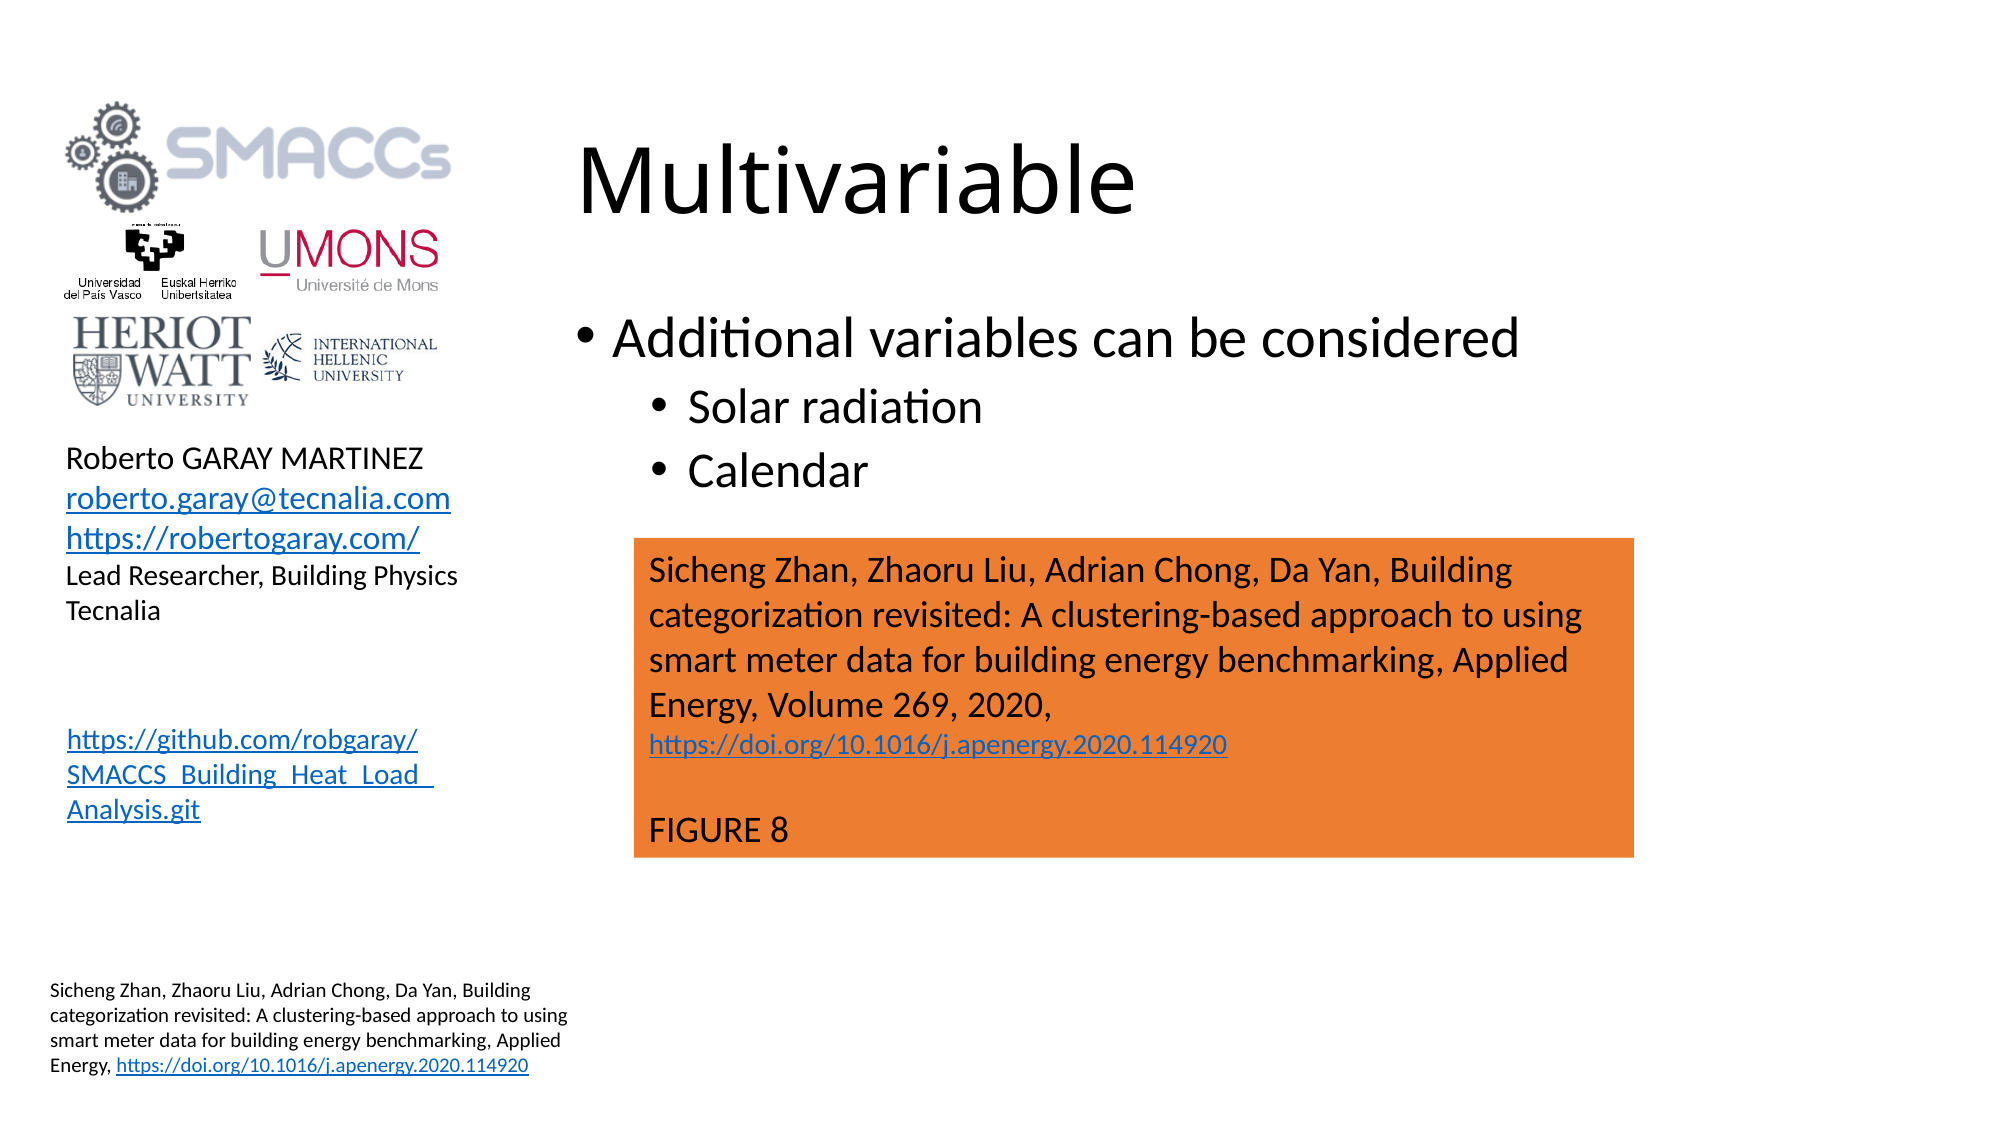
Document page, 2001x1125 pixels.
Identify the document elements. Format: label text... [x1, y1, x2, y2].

picture [260, 229, 438, 291]
picture [62, 218, 240, 307]
picture [73, 316, 251, 406]
text_box Sicheng Zhan, Zhaoru Liu, Adrian Chong, Da Yan, Building categorization revisited: A clustering-based approach to using smart meter data for building energy benchmarking, Applied Energy, Volume 269, 2020, https://doi.org/10.1016/j.apenergy.2020.114920 FIGURE 8 [633, 537, 1634, 858]
title Multivariable [560, 91, 1863, 278]
list Additional variables can be considered Solar radiation Calendar [560, 299, 1863, 1014]
text_box Sicheng Zhan, Zhaoru Liu, Adrian Chong, Da Yan, Building categorization revisited: A clustering-based approach to using smart meter data for building energy benchmarking, Applied Energy, https://doi.org/10.1016/j.apenergy.2020.114920 [35, 969, 634, 1085]
picture [260, 324, 438, 390]
